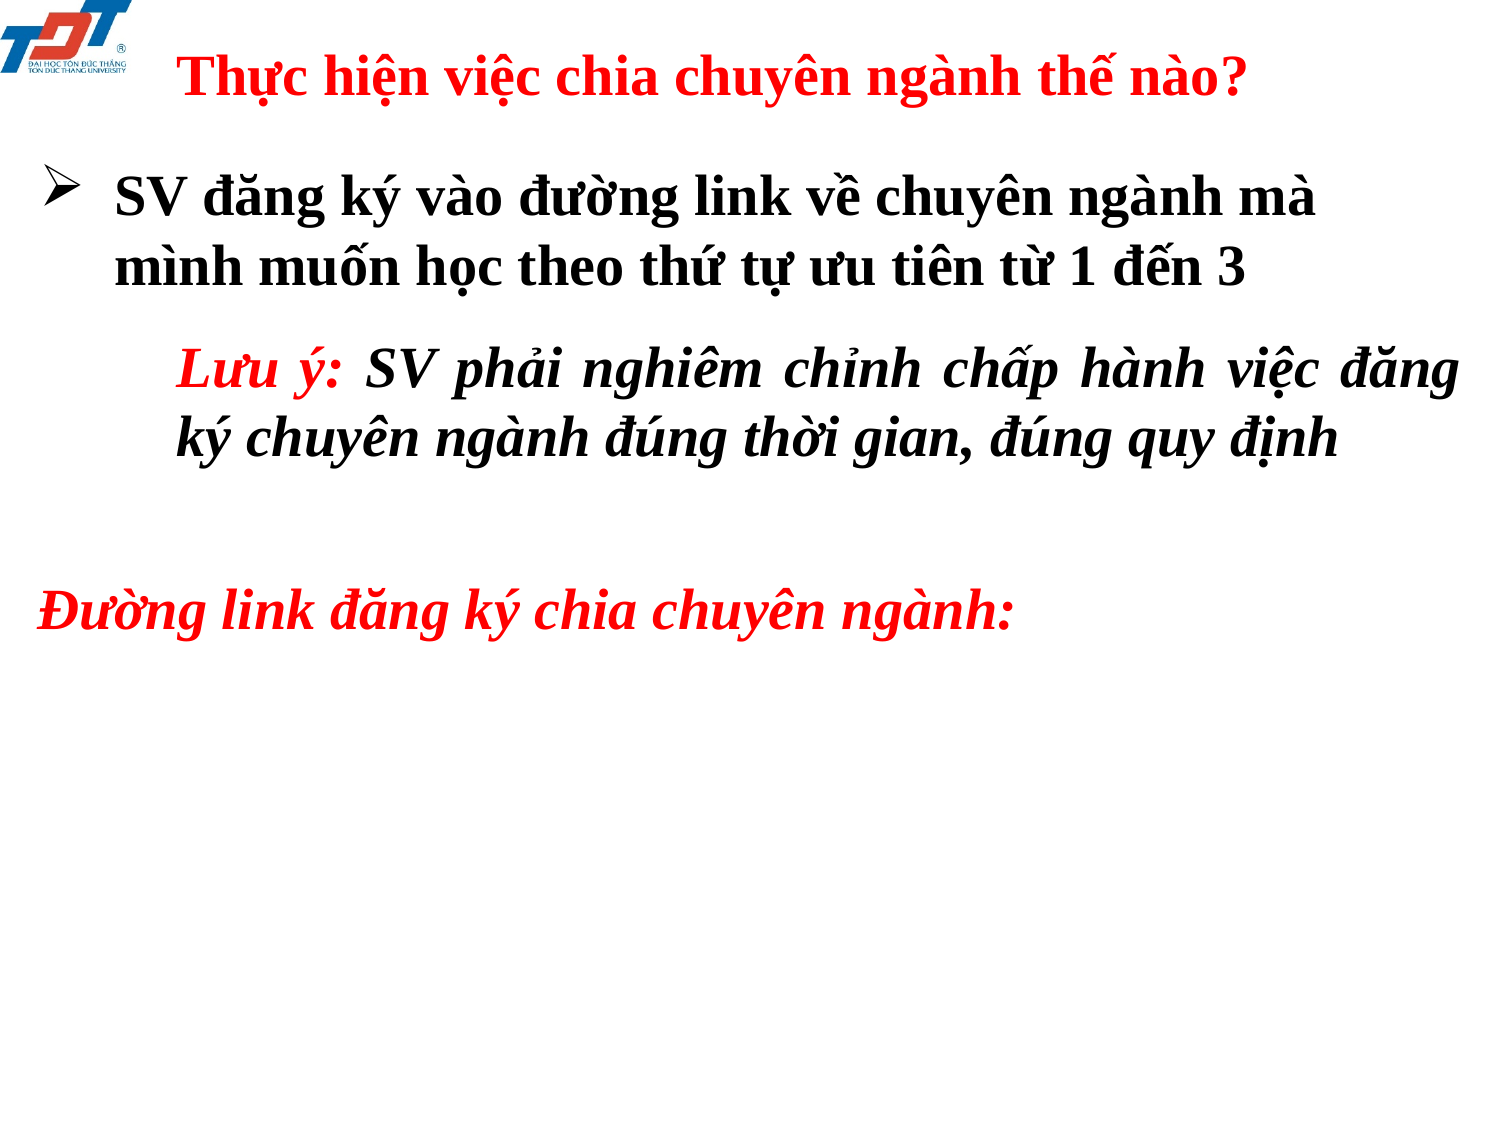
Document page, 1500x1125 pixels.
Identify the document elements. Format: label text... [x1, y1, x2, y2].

text_box Đường link đăng ký chia chuyên ngành: [22, 563, 1475, 719]
text_box Lưu ý: SV phải nghiêm chỉnh chấp hành việc đăng ký chuyên ngành đúng thời gian, đúng quy định [161, 321, 1477, 476]
text_box Thực hiện việc chia chuyên ngành thế nào? [161, 29, 1336, 115]
picture [0, 0, 132, 73]
text_box SV đăng ký vào đường link về chuyên ngành mà mình muốn học theo thứ tự ưu tiên từ 1 đến 3 [24, 150, 1415, 305]
